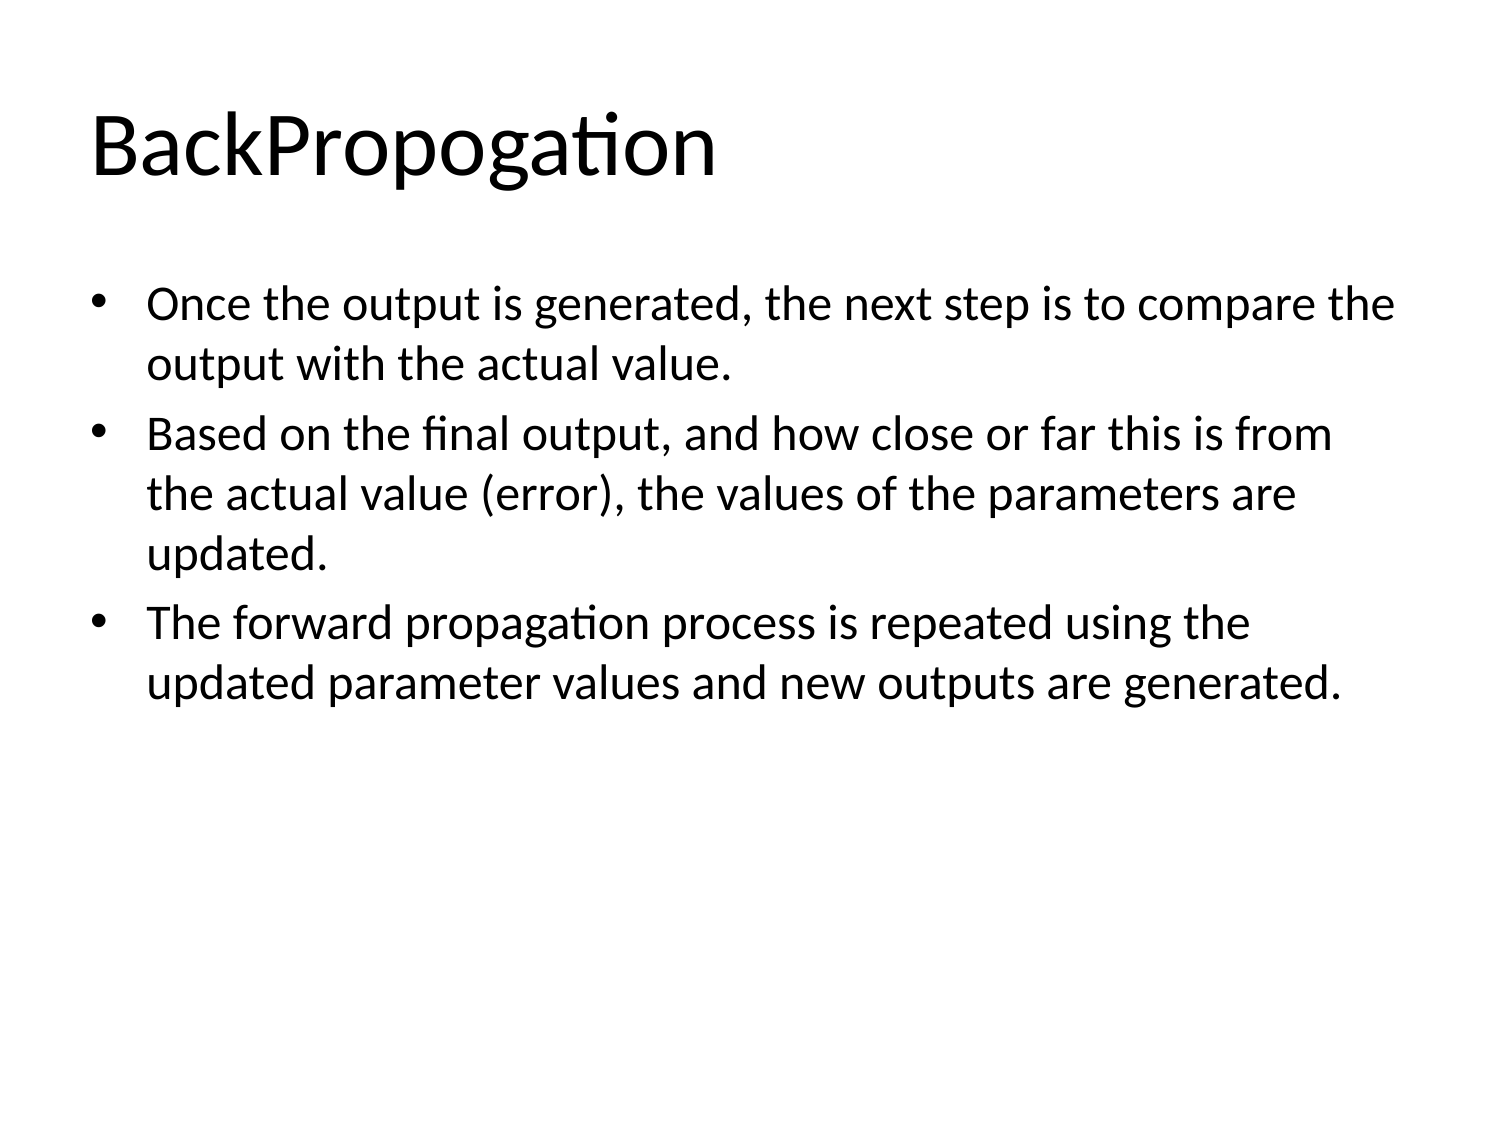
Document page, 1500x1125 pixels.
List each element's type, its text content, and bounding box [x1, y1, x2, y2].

title BackPropogation [75, 45, 1425, 233]
list Once the output is generated, the next step is to compare the output with the actual value. Based on the final output, and how close or far this is from the actual value (error), the values of the parameters are updated. The forward propagation process is repeated using the updated parameter values and new outputs are generated. [75, 262, 1425, 1005]
